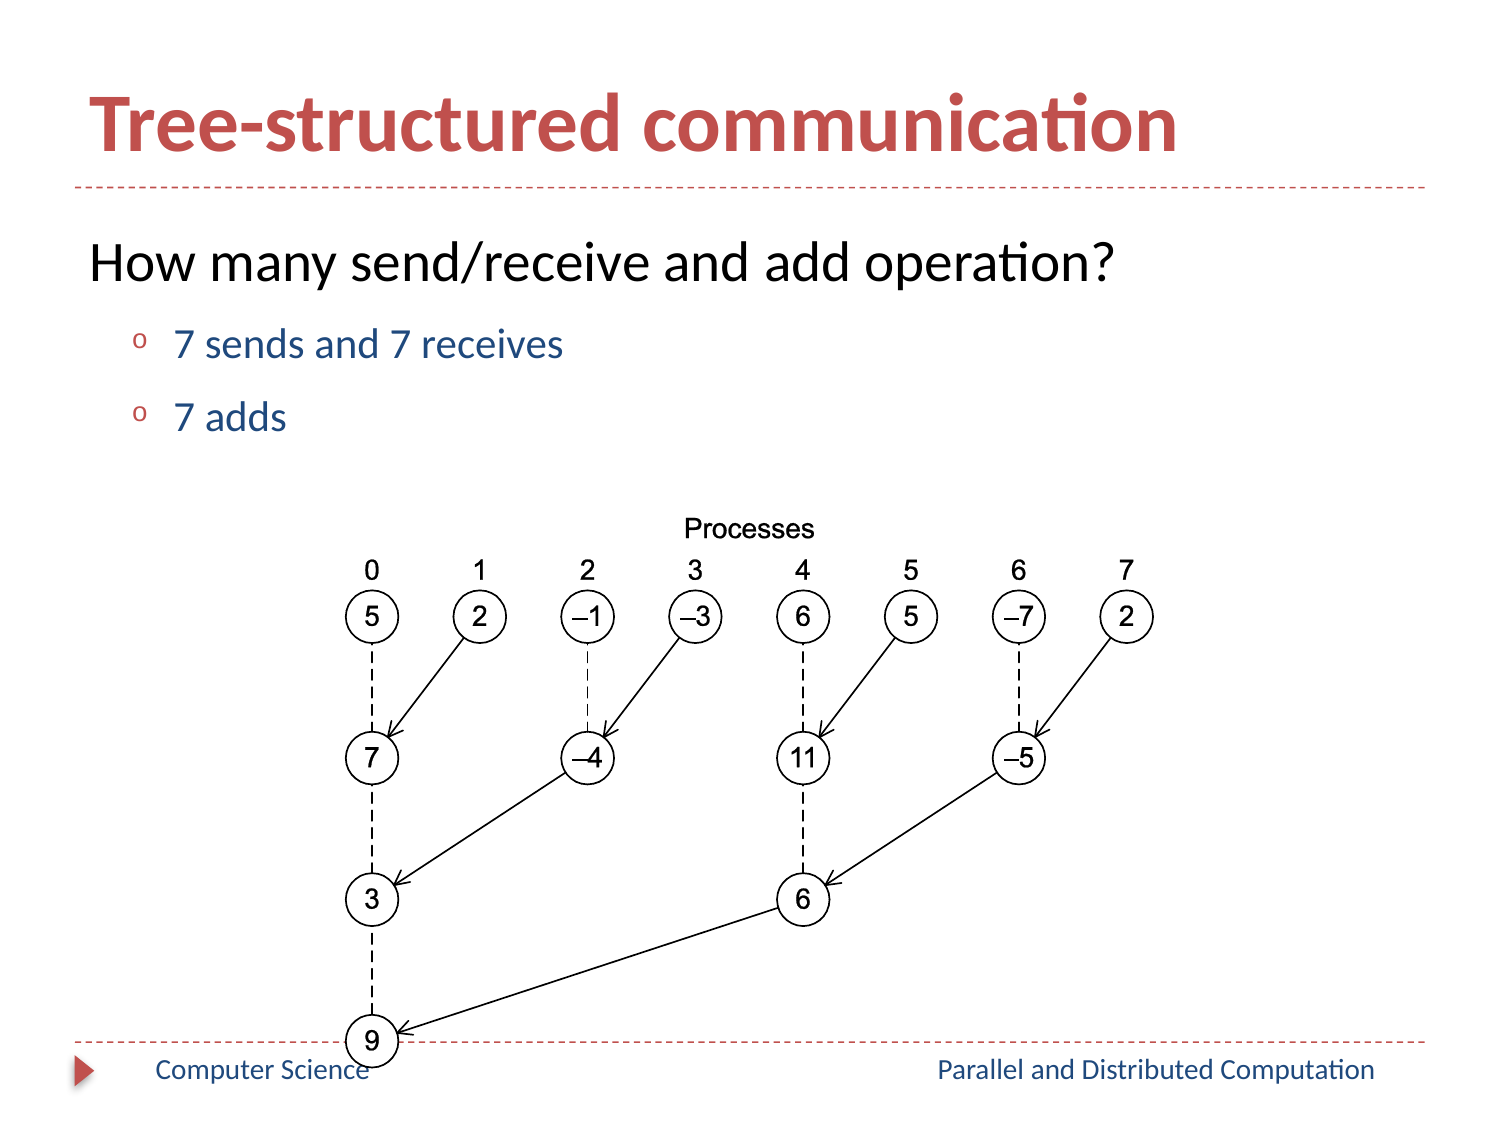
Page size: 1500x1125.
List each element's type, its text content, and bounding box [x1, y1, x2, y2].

title Tree-structured communication [75, 12, 1425, 175]
picture [344, 512, 1156, 1069]
list How many send/receive and add operation? 7 sends and 7 receives 7 adds [75, 200, 1425, 450]
slide_number Parallel and Distributed Computation [887, 1042, 1426, 1103]
slide_number Computer Science [100, 1042, 426, 1103]
